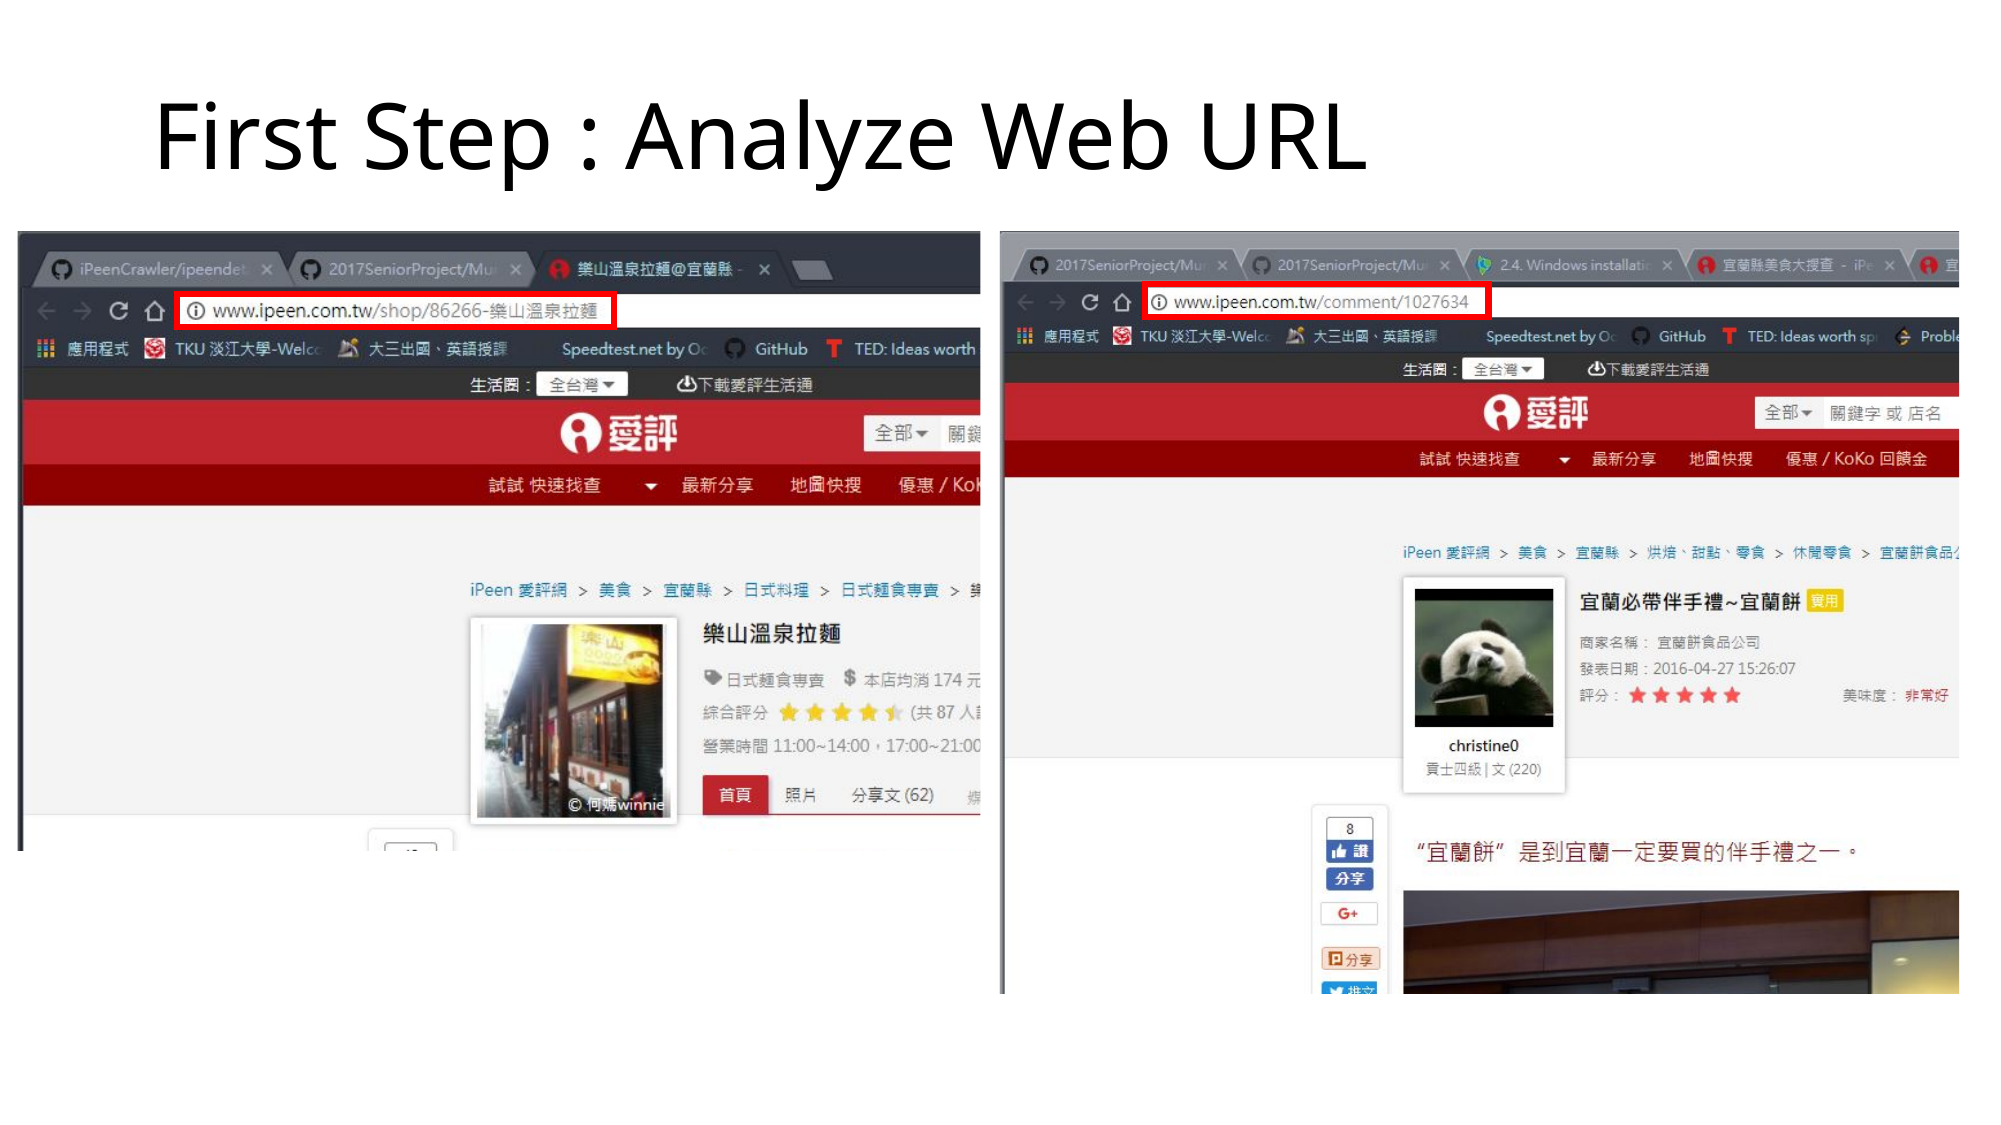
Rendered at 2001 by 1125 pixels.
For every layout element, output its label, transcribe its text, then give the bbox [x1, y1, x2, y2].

picture [999, 231, 1960, 994]
title First Step : Analyze Web URL [137, 31, 1863, 249]
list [17, 231, 981, 851]
